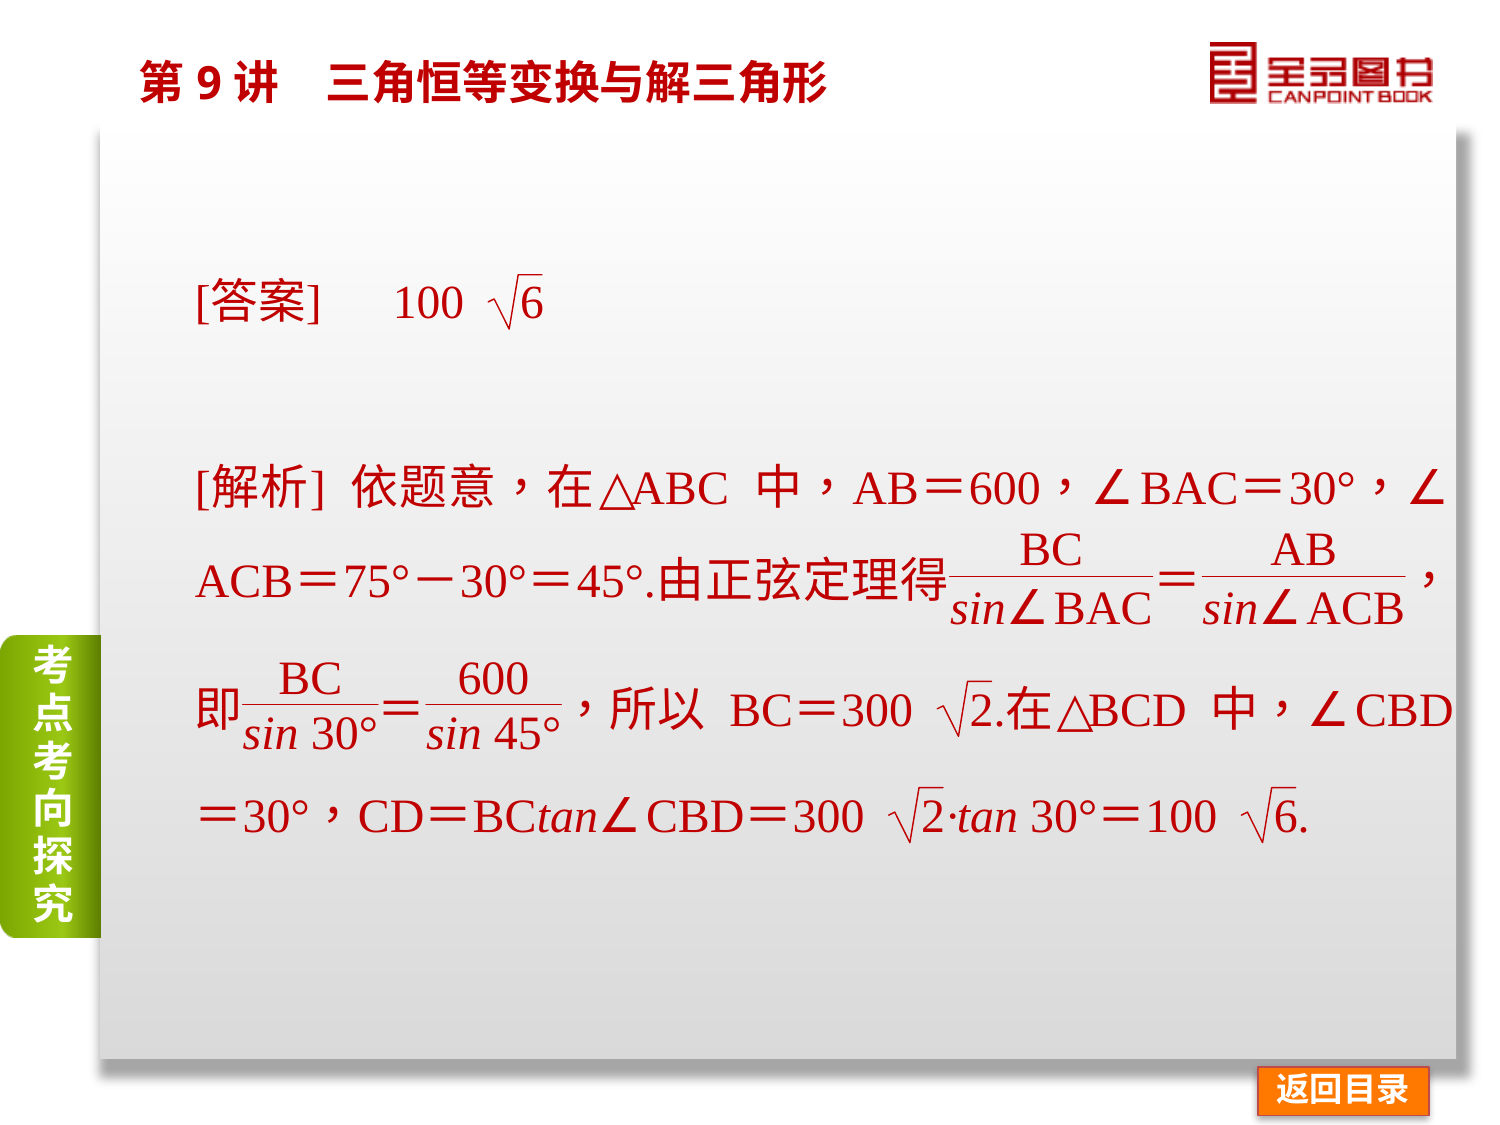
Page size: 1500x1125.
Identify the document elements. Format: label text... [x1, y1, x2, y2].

text_box 第9讲 三角恒等变换与解三角形 [123, 42, 1223, 121]
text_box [194, 255, 1376, 537]
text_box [194, 455, 1455, 1125]
picture [0, 635, 101, 939]
picture [1223, 42, 1433, 104]
